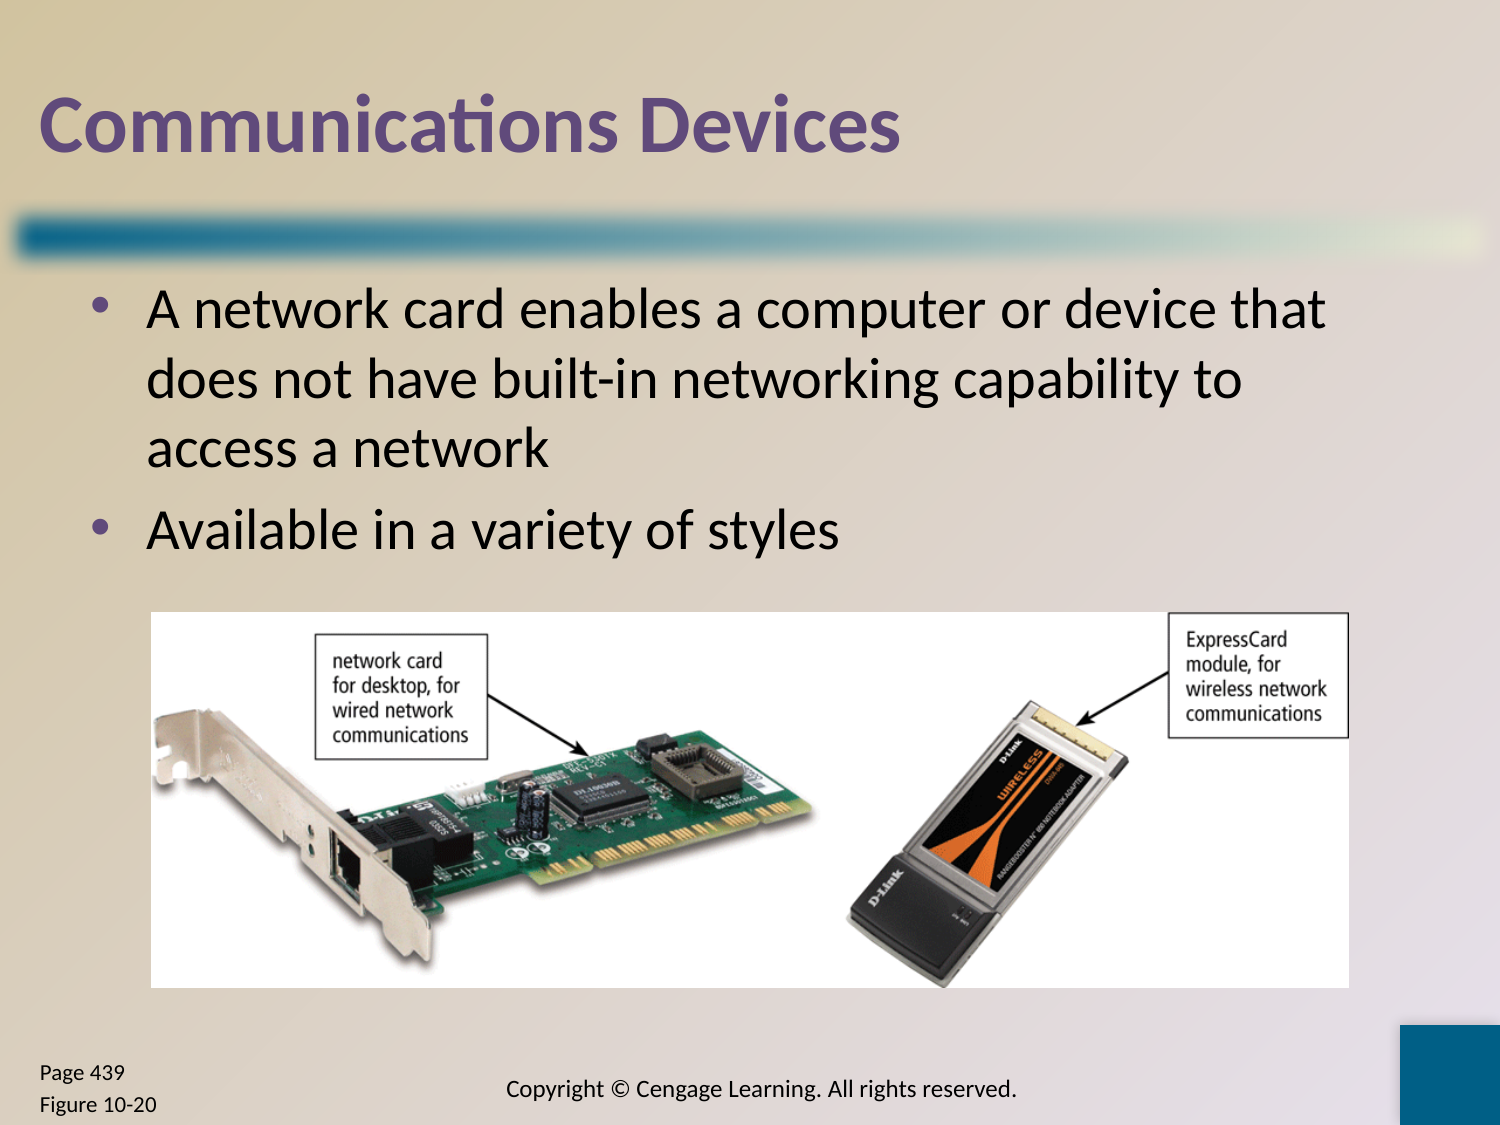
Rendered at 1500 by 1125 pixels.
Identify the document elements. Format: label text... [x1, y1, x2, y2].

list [151, 612, 1349, 988]
footer Copyright © Cengage Learning. All rights reserved. [450, 1050, 1075, 1125]
list A network card enables a computer or device that does not have built-in networking capability to access a network Available in a variety of styles [75, 262, 1400, 1005]
title Communications Devices [24, 24, 1475, 213]
list Page 439 Figure 10-20 [24, 1050, 300, 1125]
